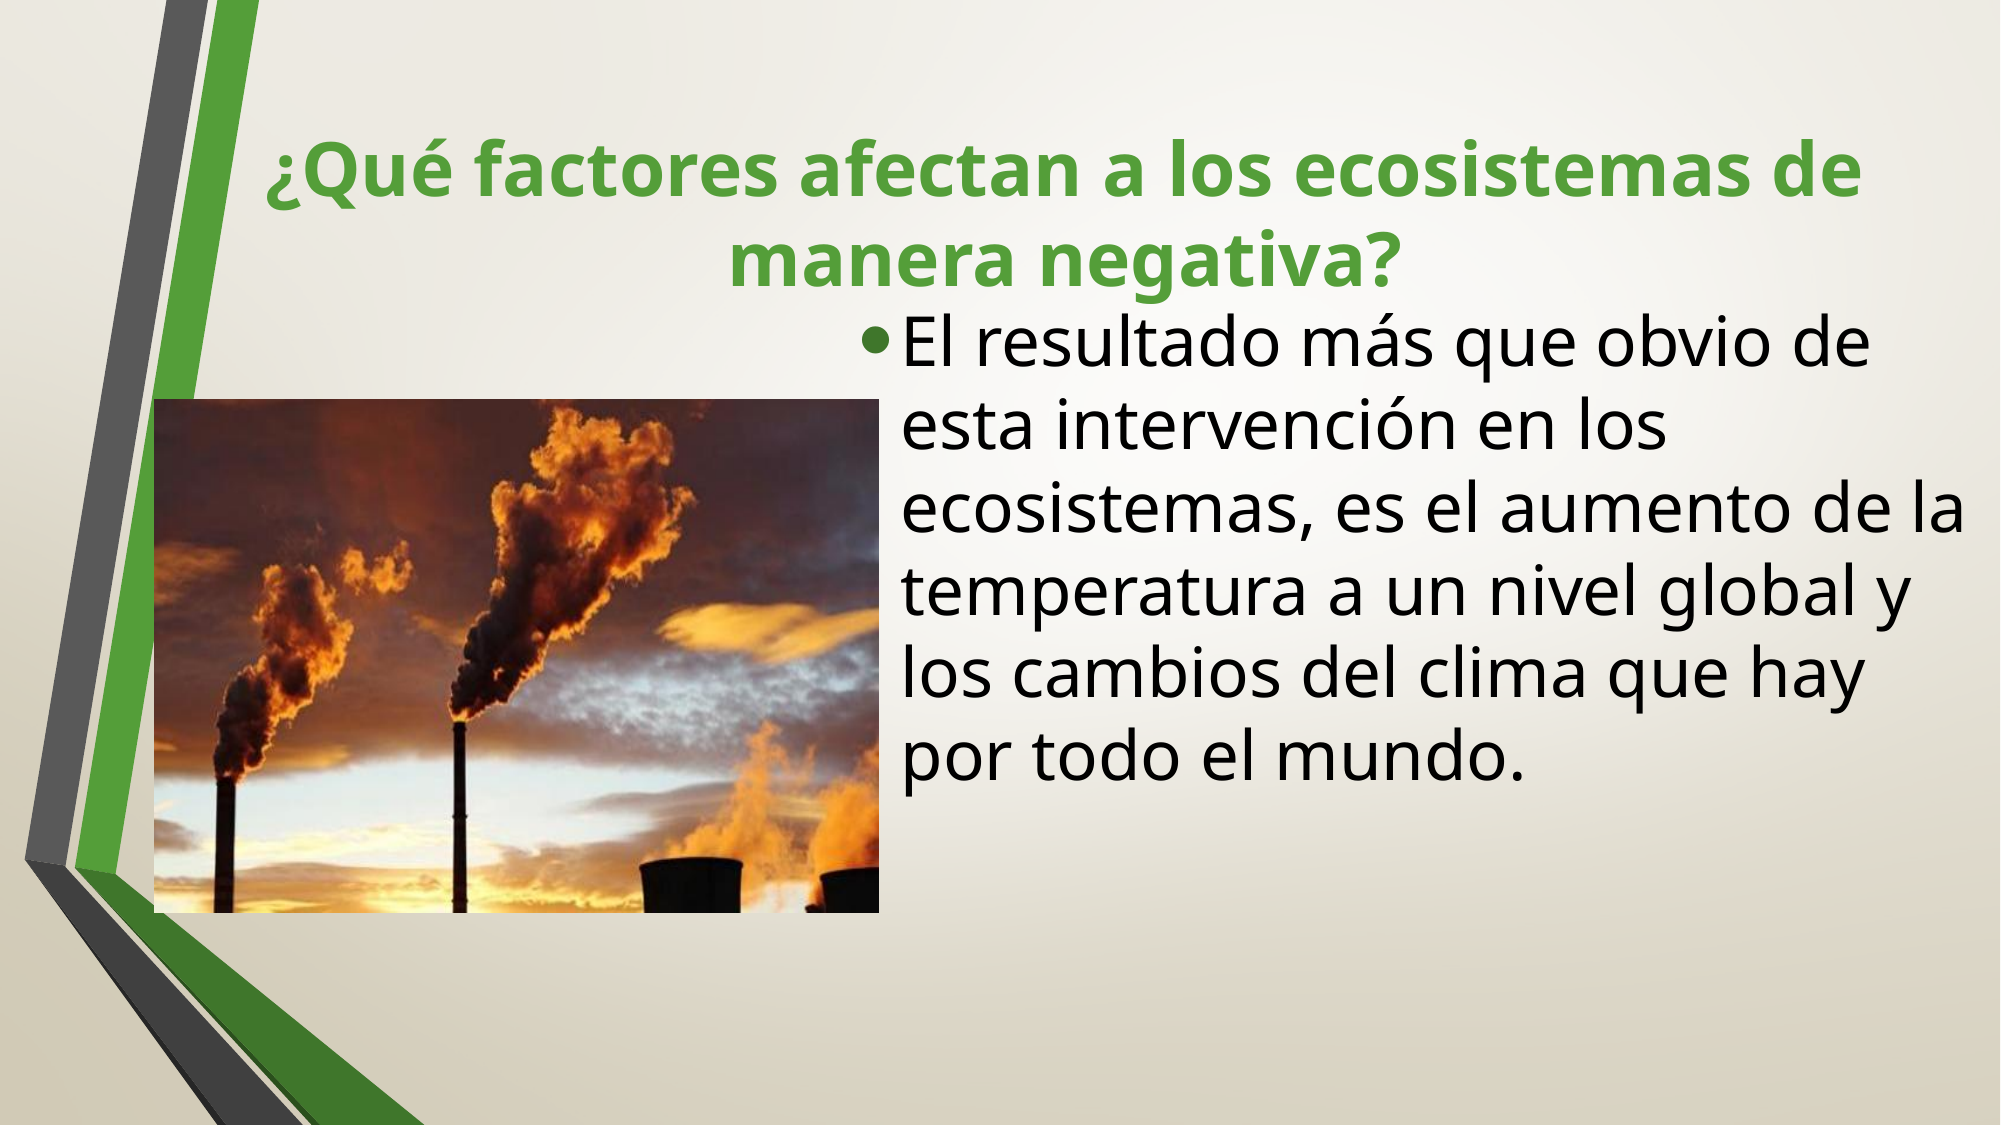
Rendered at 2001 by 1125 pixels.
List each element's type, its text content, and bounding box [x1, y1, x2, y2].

title ¿Qué factores afectan a los ecosistemas de manera negativa? [243, 112, 1887, 399]
picture [154, 399, 879, 913]
list El resultado más que obvio de esta intervención en los ecosistemas, es el aumento de la temperatura a un nivel global y los cambios del clima que hay por todo el mundo. [843, 289, 2000, 803]
